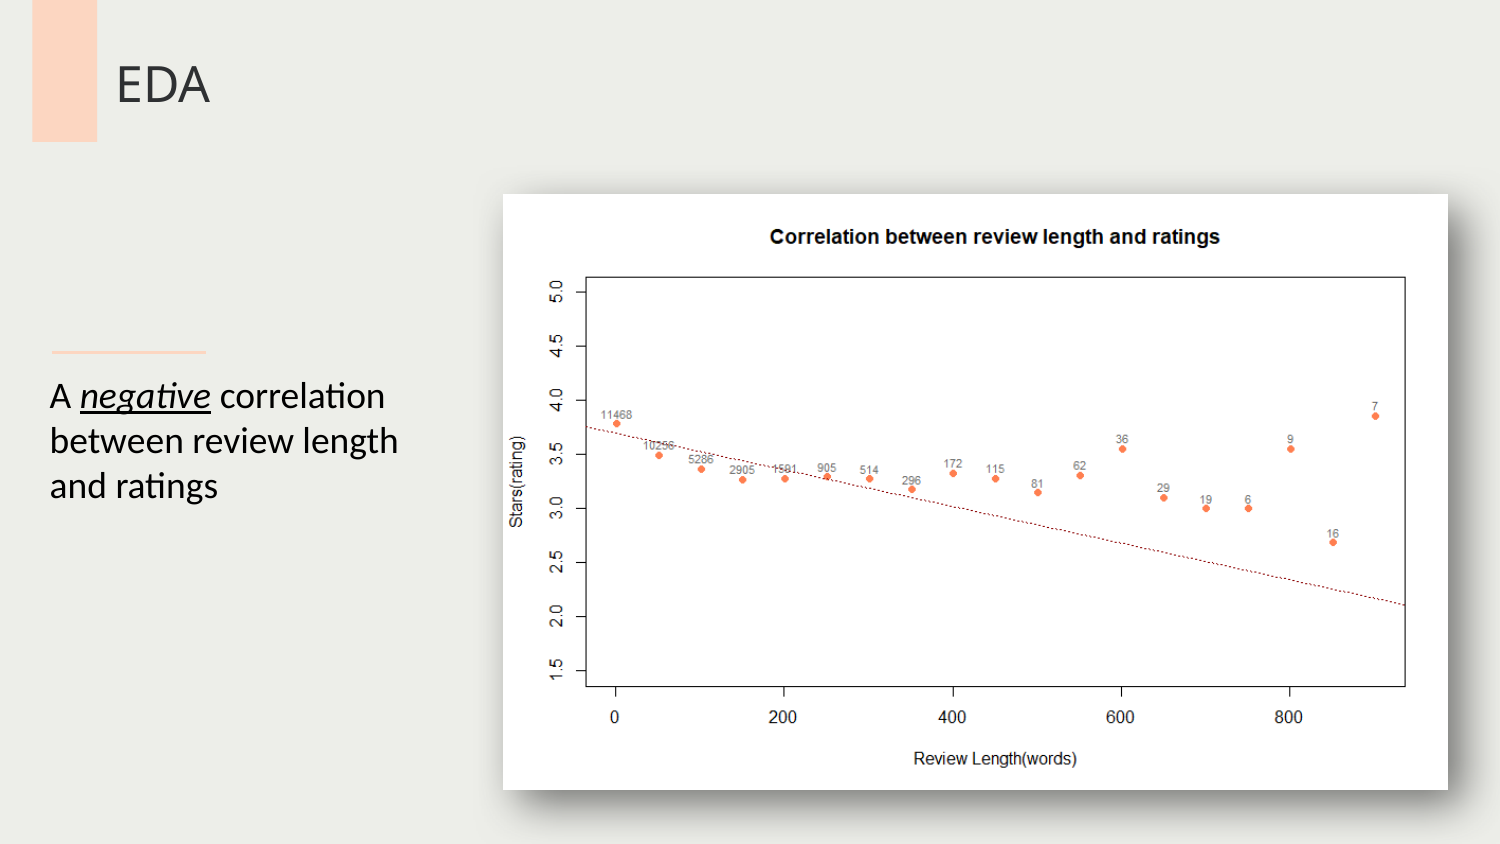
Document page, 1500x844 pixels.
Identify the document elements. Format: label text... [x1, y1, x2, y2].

text_box [31, 0, 98, 143]
picture [502, 194, 1448, 790]
text_box EDA [100, 44, 226, 120]
text_box A negative correlation between review length and ratings [34, 363, 415, 514]
